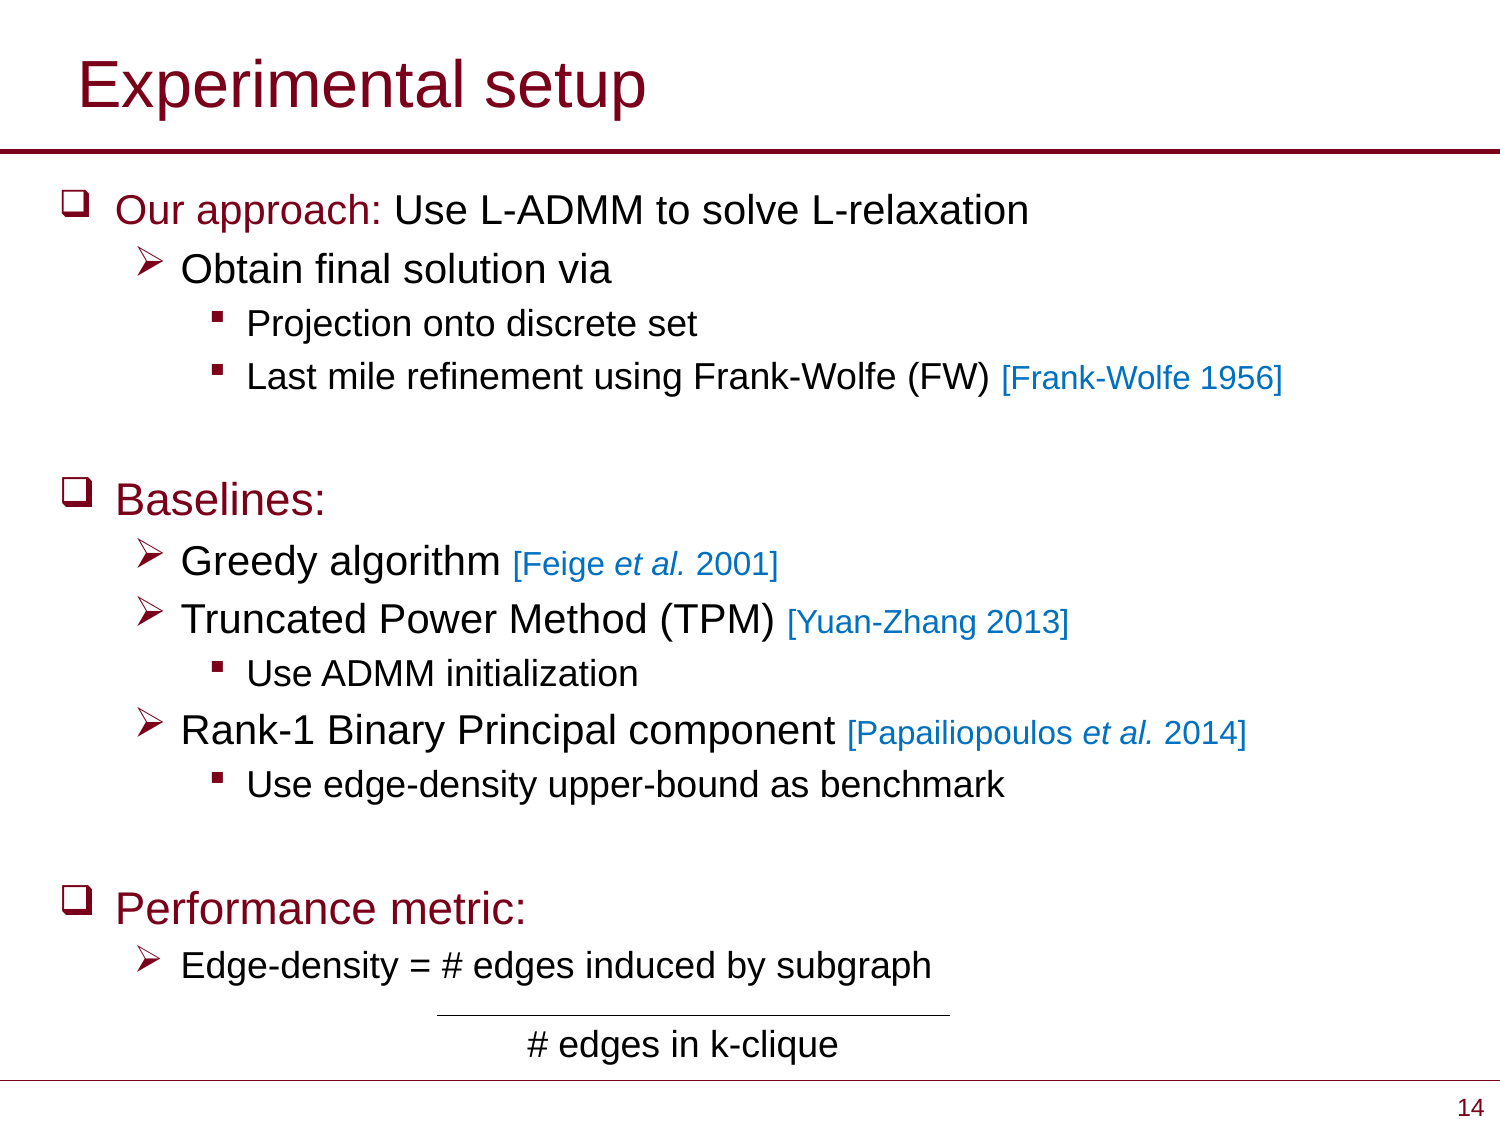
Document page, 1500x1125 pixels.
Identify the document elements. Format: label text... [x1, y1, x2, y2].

title Experimental setup [62, 12, 1388, 112]
text_box # edges in k-clique [512, 1024, 863, 1073]
slide_number 14 [1187, 1087, 1500, 1125]
list Our approach: Use L-ADMM to solve L-relaxation Obtain final solution via Projection onto discrete set Last mile refinement using Frank-Wolfe (FW) [Frank-Wolfe 1956] Baselines: Greedy algorithm [Feige et al. 2001] Truncated Power Method (TPM) [Yuan-Zhang 2013] Use ADMM initialization Rank-1 Binary Principal component [Papailiopoulos et al. 2014] Use edge-density upper-bound as benchmark Performance metric: Edge-density = # edges induced by subgraph [43, 112, 1407, 1088]
